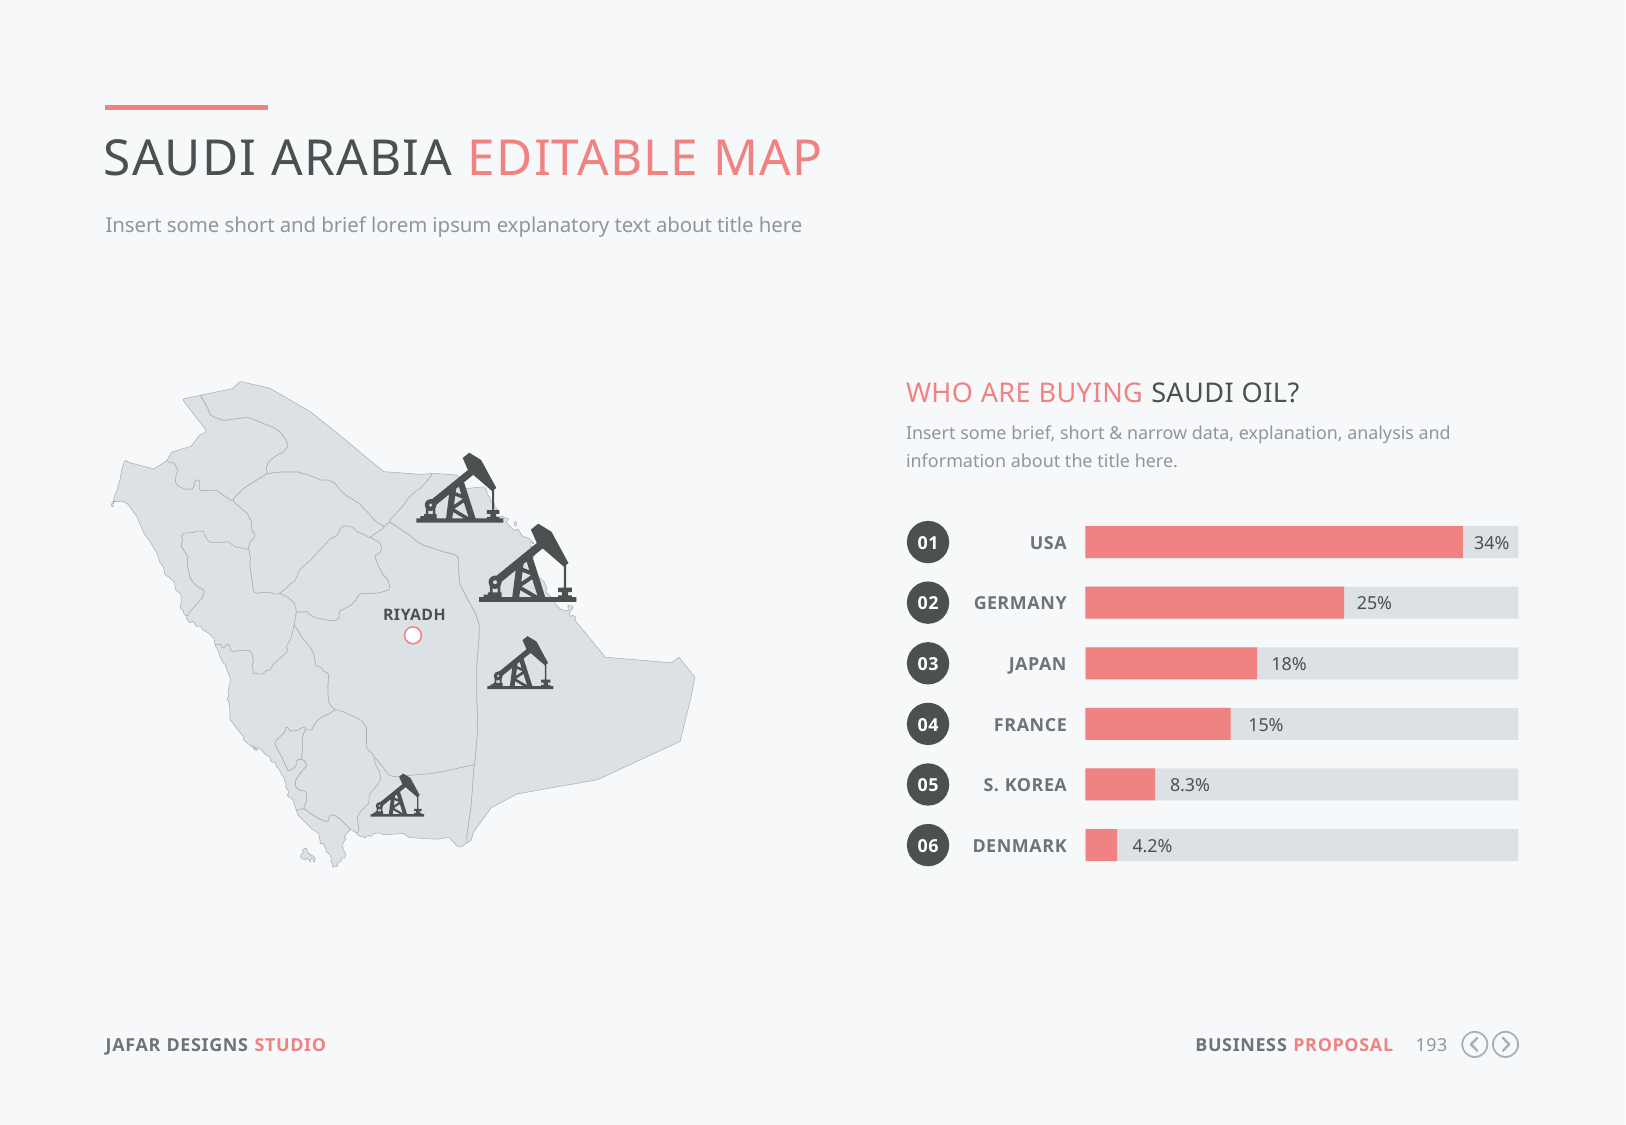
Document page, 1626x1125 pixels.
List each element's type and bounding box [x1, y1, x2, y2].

text_box [1085, 829, 1519, 862]
text_box [965, 531, 1067, 553]
text_box [906, 375, 1517, 472]
text_box [906, 581, 950, 624]
text_box [965, 712, 1067, 735]
text_box [906, 702, 950, 746]
list [105, 209, 1519, 241]
text_box [1085, 768, 1519, 801]
text_box [1085, 647, 1519, 680]
text_box [906, 763, 950, 806]
text_box [111, 381, 695, 868]
text_box [906, 823, 950, 867]
text_box [965, 773, 1067, 796]
text_box [906, 520, 950, 564]
text_box [1085, 586, 1519, 619]
text_box [965, 834, 1067, 856]
text_box [965, 652, 1067, 675]
text_box [906, 642, 950, 685]
text_box [965, 591, 1067, 614]
text_box [1085, 707, 1519, 740]
list [103, 125, 1518, 188]
text_box [1085, 526, 1519, 559]
